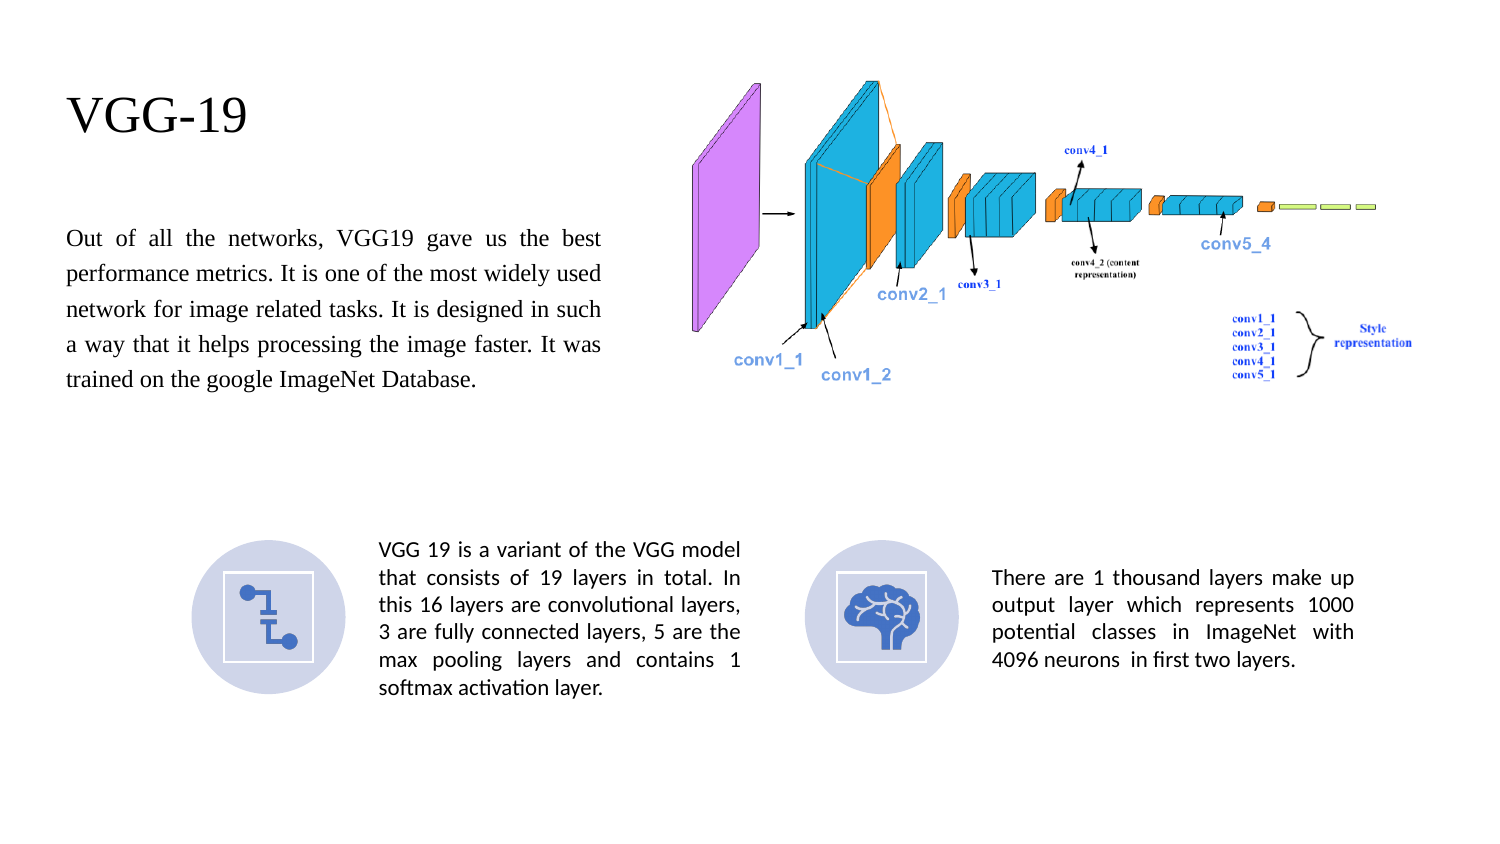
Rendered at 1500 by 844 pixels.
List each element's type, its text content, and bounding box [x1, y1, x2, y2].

picture [617, 51, 1449, 421]
title VGG-19 [51, 72, 617, 167]
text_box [74, 421, 1473, 813]
list Out of all the networks, VGG19 gave us the best performance metrics. It is one of the most widely used network for image related tasks. It is designed in such a way that it helps processing the image faster. It was trained on the google ImageNet Database. [51, 200, 617, 422]
